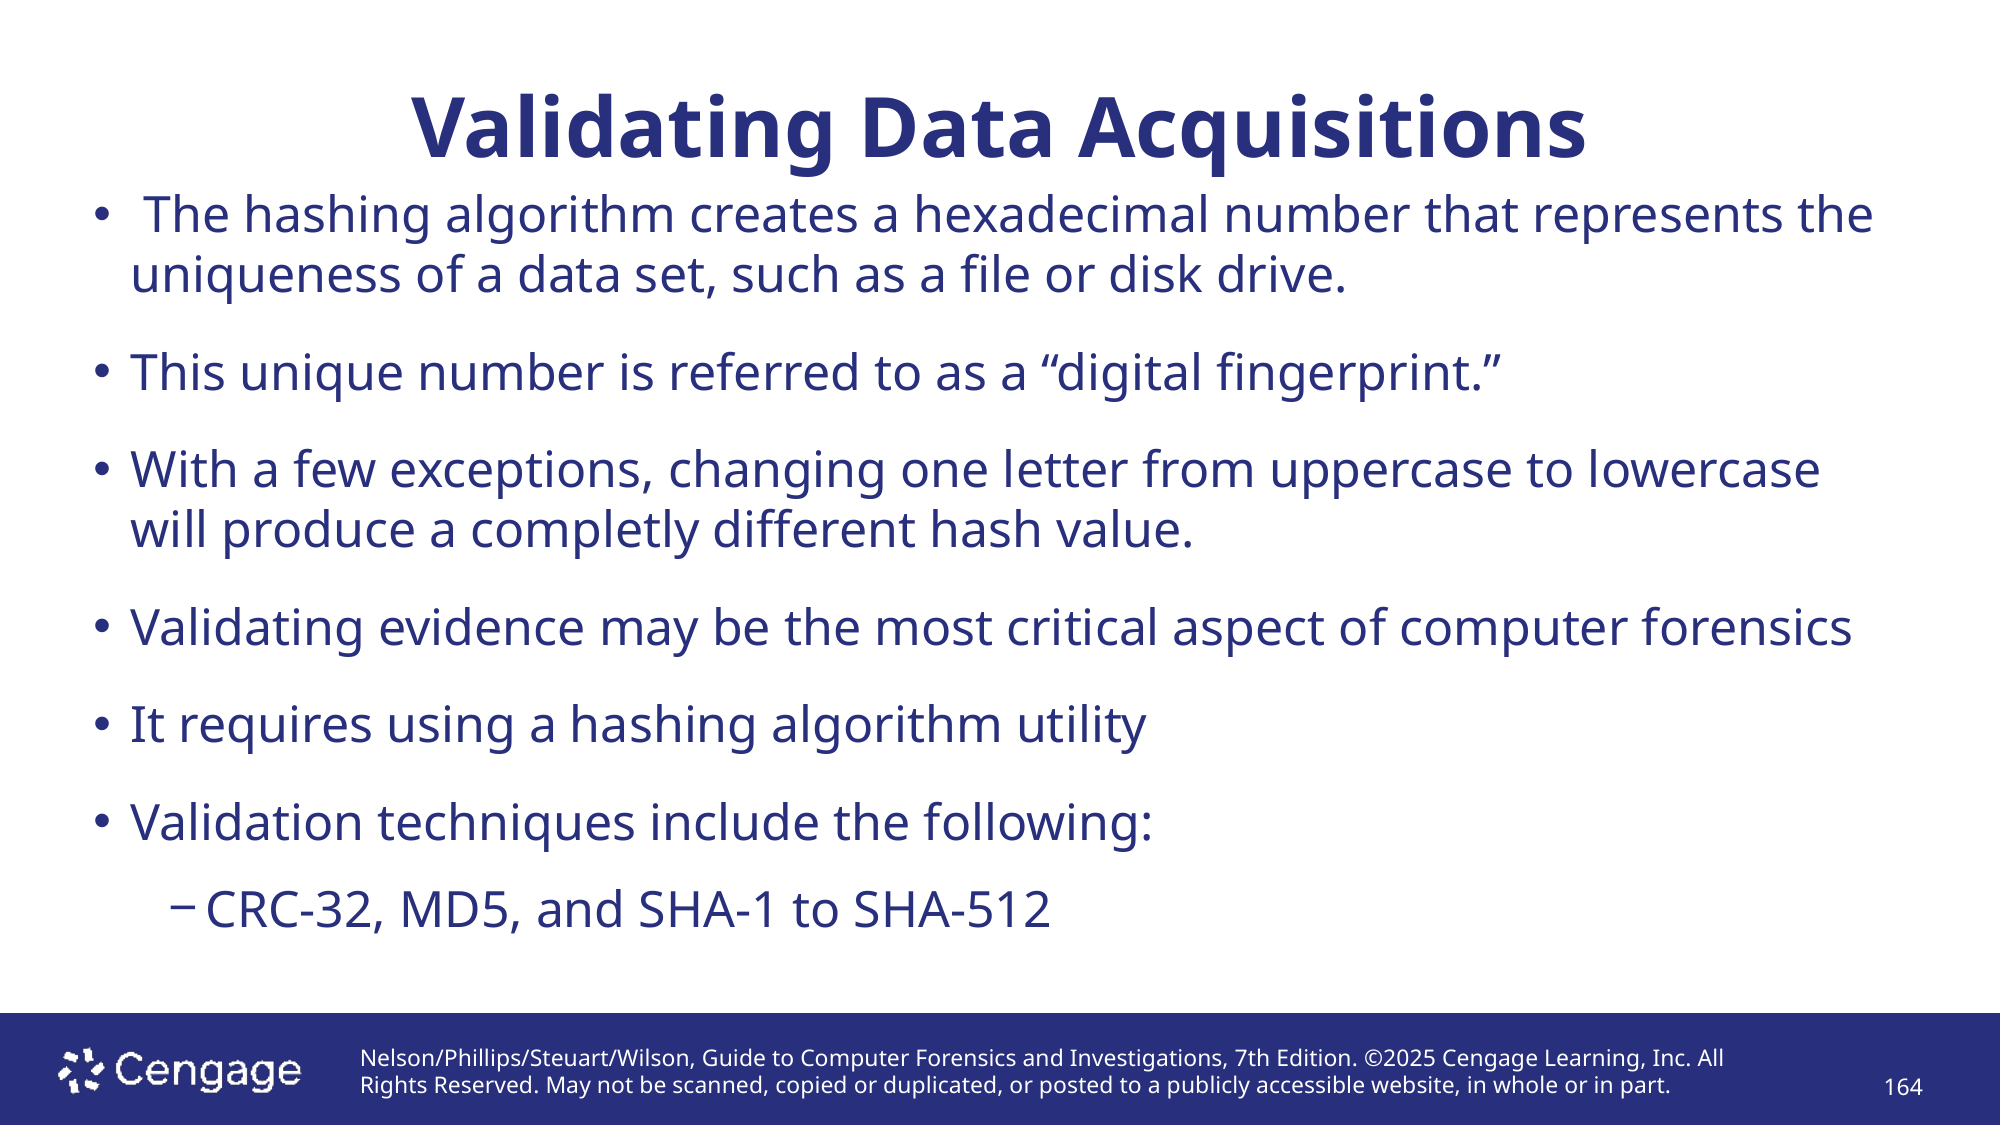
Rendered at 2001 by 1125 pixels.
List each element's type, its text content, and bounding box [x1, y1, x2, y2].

title Validating Data Acquisitions [78, 77, 1923, 175]
list The hashing algorithm creates a hexadecimal number that represents the uniqueness of a data set, such as a file or disk drive. This unique number is referred to as a “digital fingerprint.” With a few exceptions, changing one letter from uppercase to lowercase will produce a completly different hash value. Validating evidence may be the most critical aspect of computer forensics It requires using a hashing algorithm utility Validation techniques include the following: CRC-32, MD5, and SHA-1 to SHA-512 [78, 175, 1923, 1014]
picture [30, 1020, 329, 1122]
